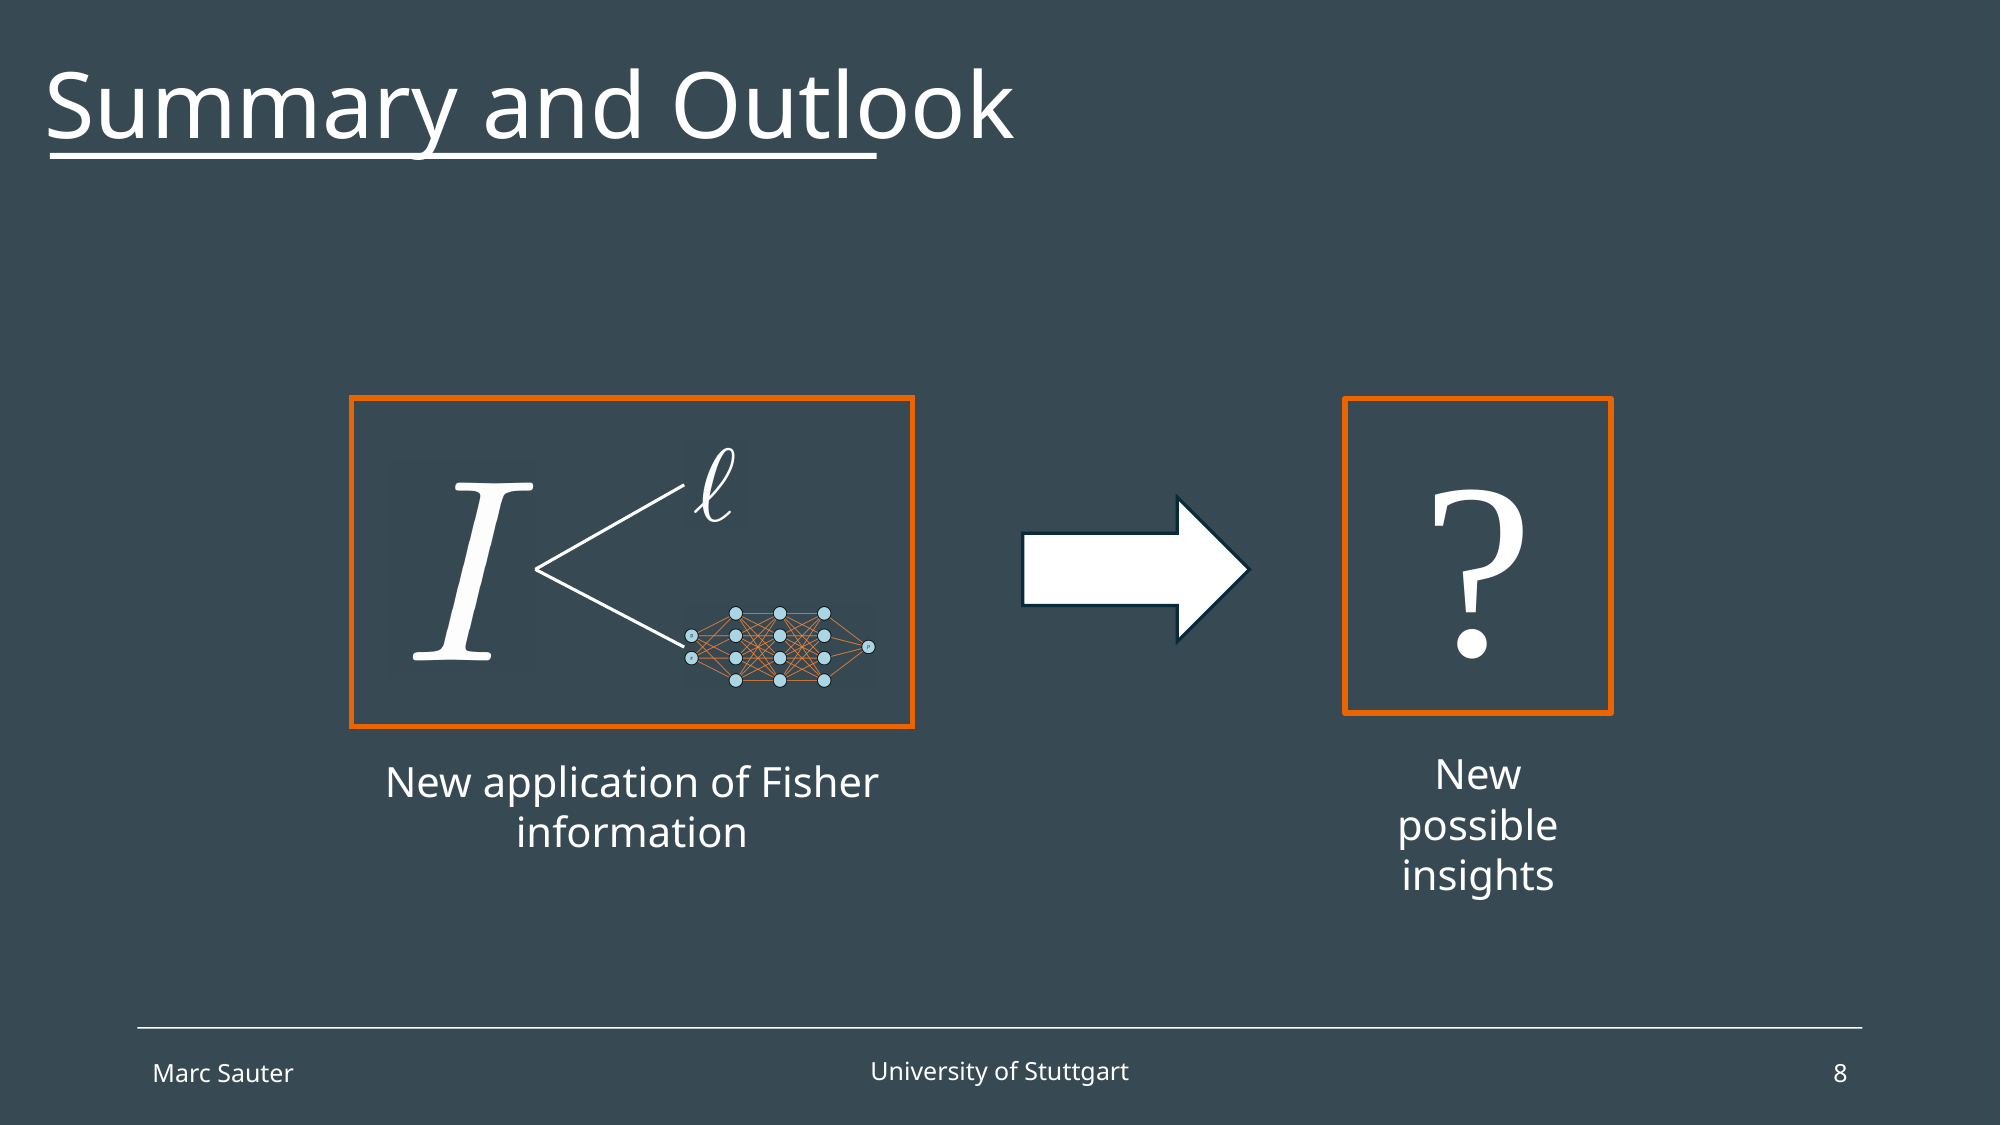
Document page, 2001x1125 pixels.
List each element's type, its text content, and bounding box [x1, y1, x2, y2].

slide_number 8 [1412, 1042, 1863, 1103]
text_box [48, 151, 878, 160]
text_box [1021, 493, 1252, 646]
text_box [350, 396, 914, 728]
text_box New possible insights [1344, 740, 1612, 906]
text_box New application of Fisher information [351, 748, 913, 863]
text_box ? [1344, 398, 1612, 713]
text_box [388, 440, 877, 689]
title Summary and Outlook [29, 0, 1755, 218]
footer University of Stuttgart [662, 1042, 1338, 1103]
slide_number Marc Sauter [137, 1042, 588, 1103]
